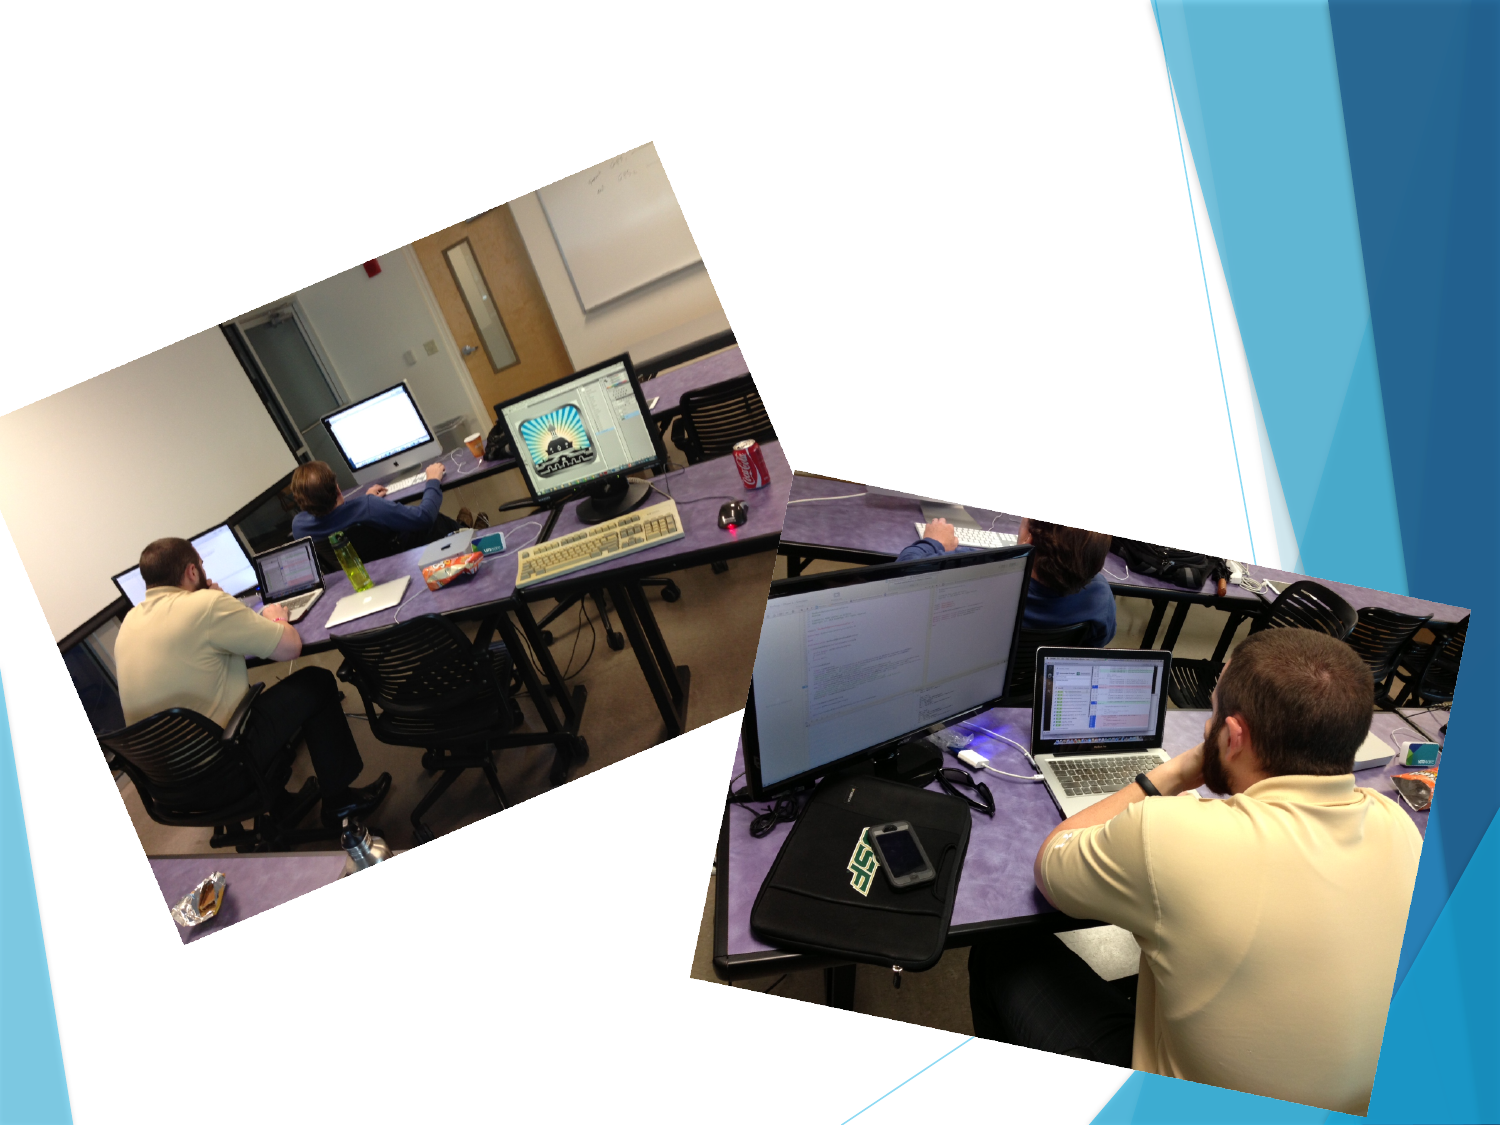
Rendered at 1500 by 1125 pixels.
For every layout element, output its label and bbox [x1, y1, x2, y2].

picture [0, 141, 1470, 1117]
